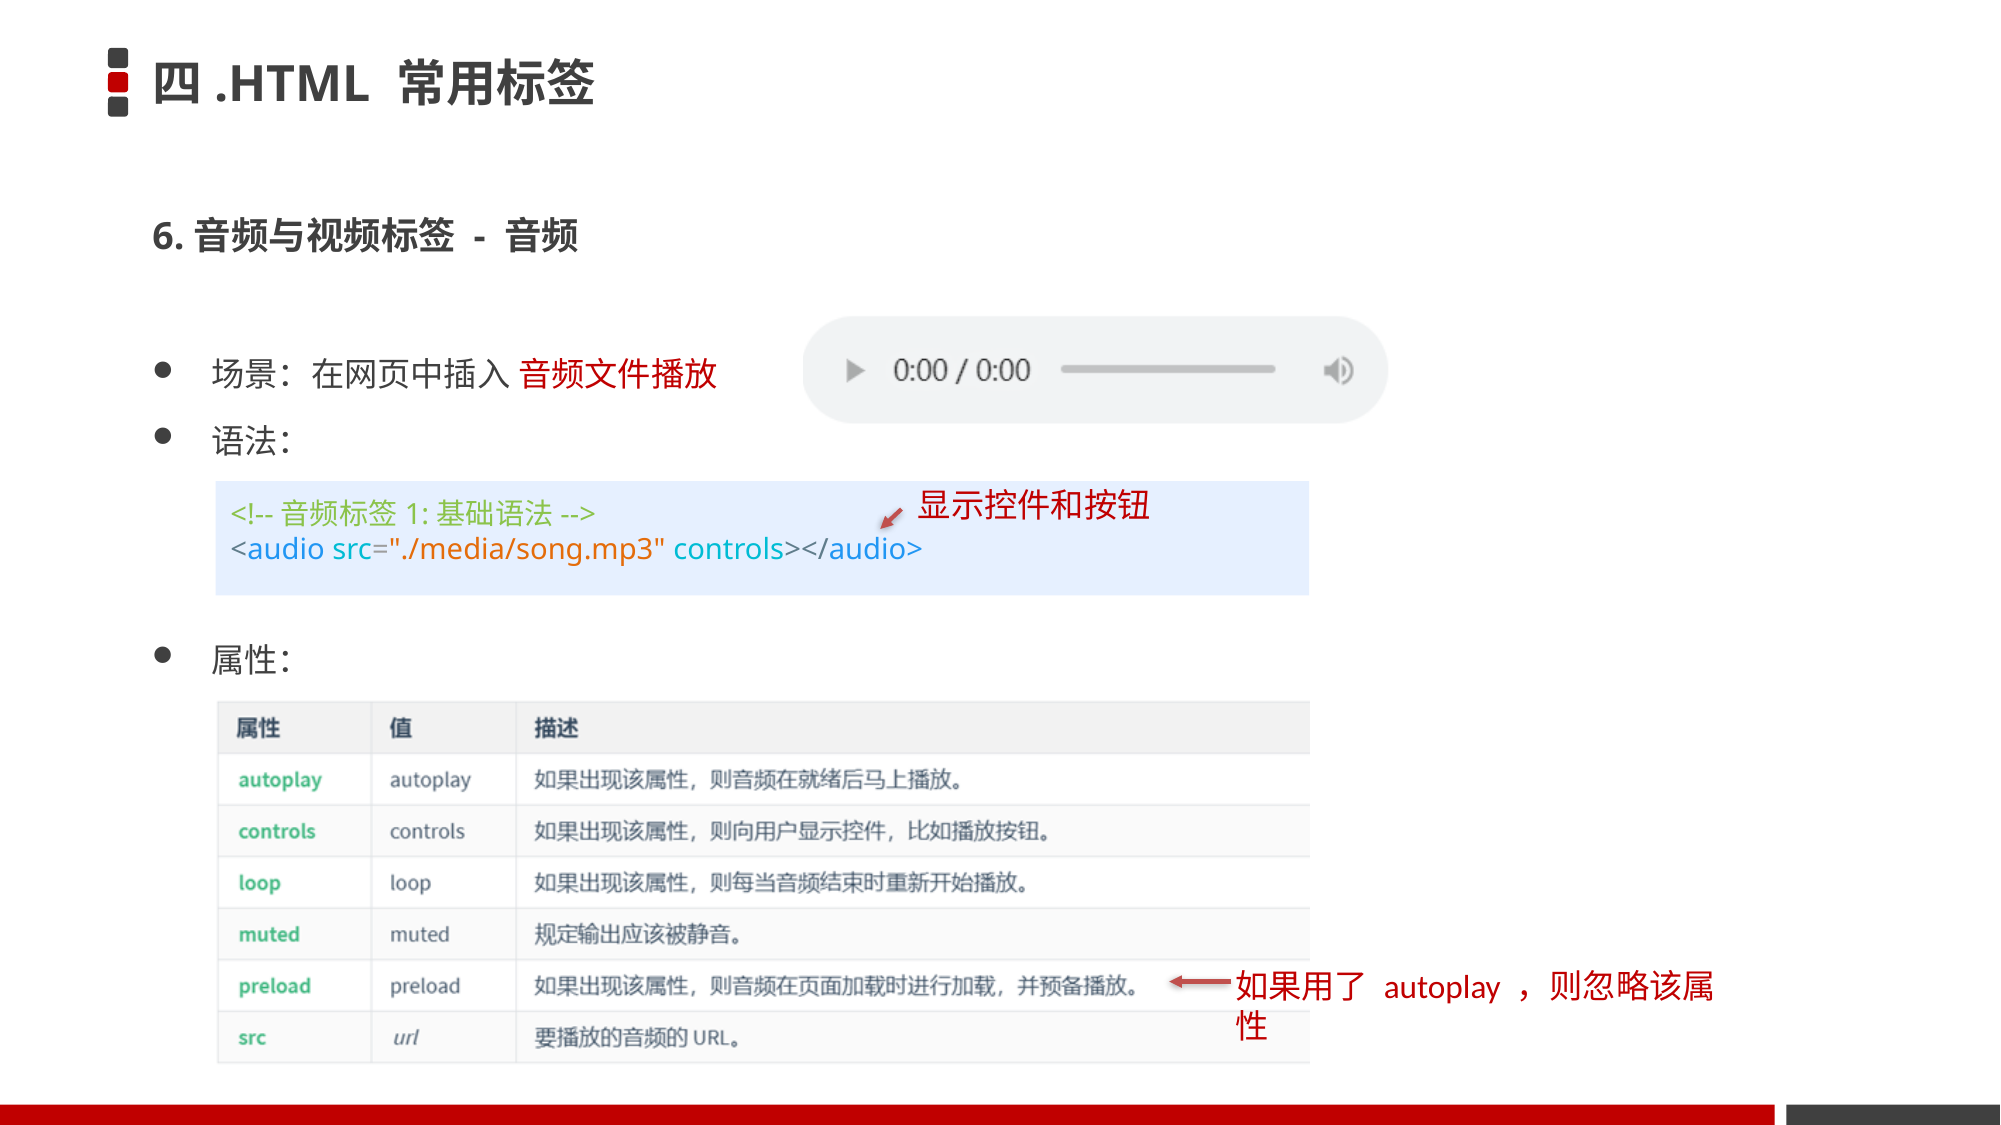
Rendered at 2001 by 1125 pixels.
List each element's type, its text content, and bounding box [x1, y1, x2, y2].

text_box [879, 476, 1168, 533]
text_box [215, 480, 1310, 596]
list 6.音频与视频标签 - 音频 [137, 192, 1753, 277]
picture [215, 699, 1310, 1067]
text_box 属性： [137, 611, 440, 684]
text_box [1168, 957, 1762, 1014]
picture [803, 307, 1390, 430]
list 场景：在网页中插入 音频文件播放 语法： [137, 326, 787, 460]
title 四.HTML 常用标签 [137, 38, 1577, 124]
